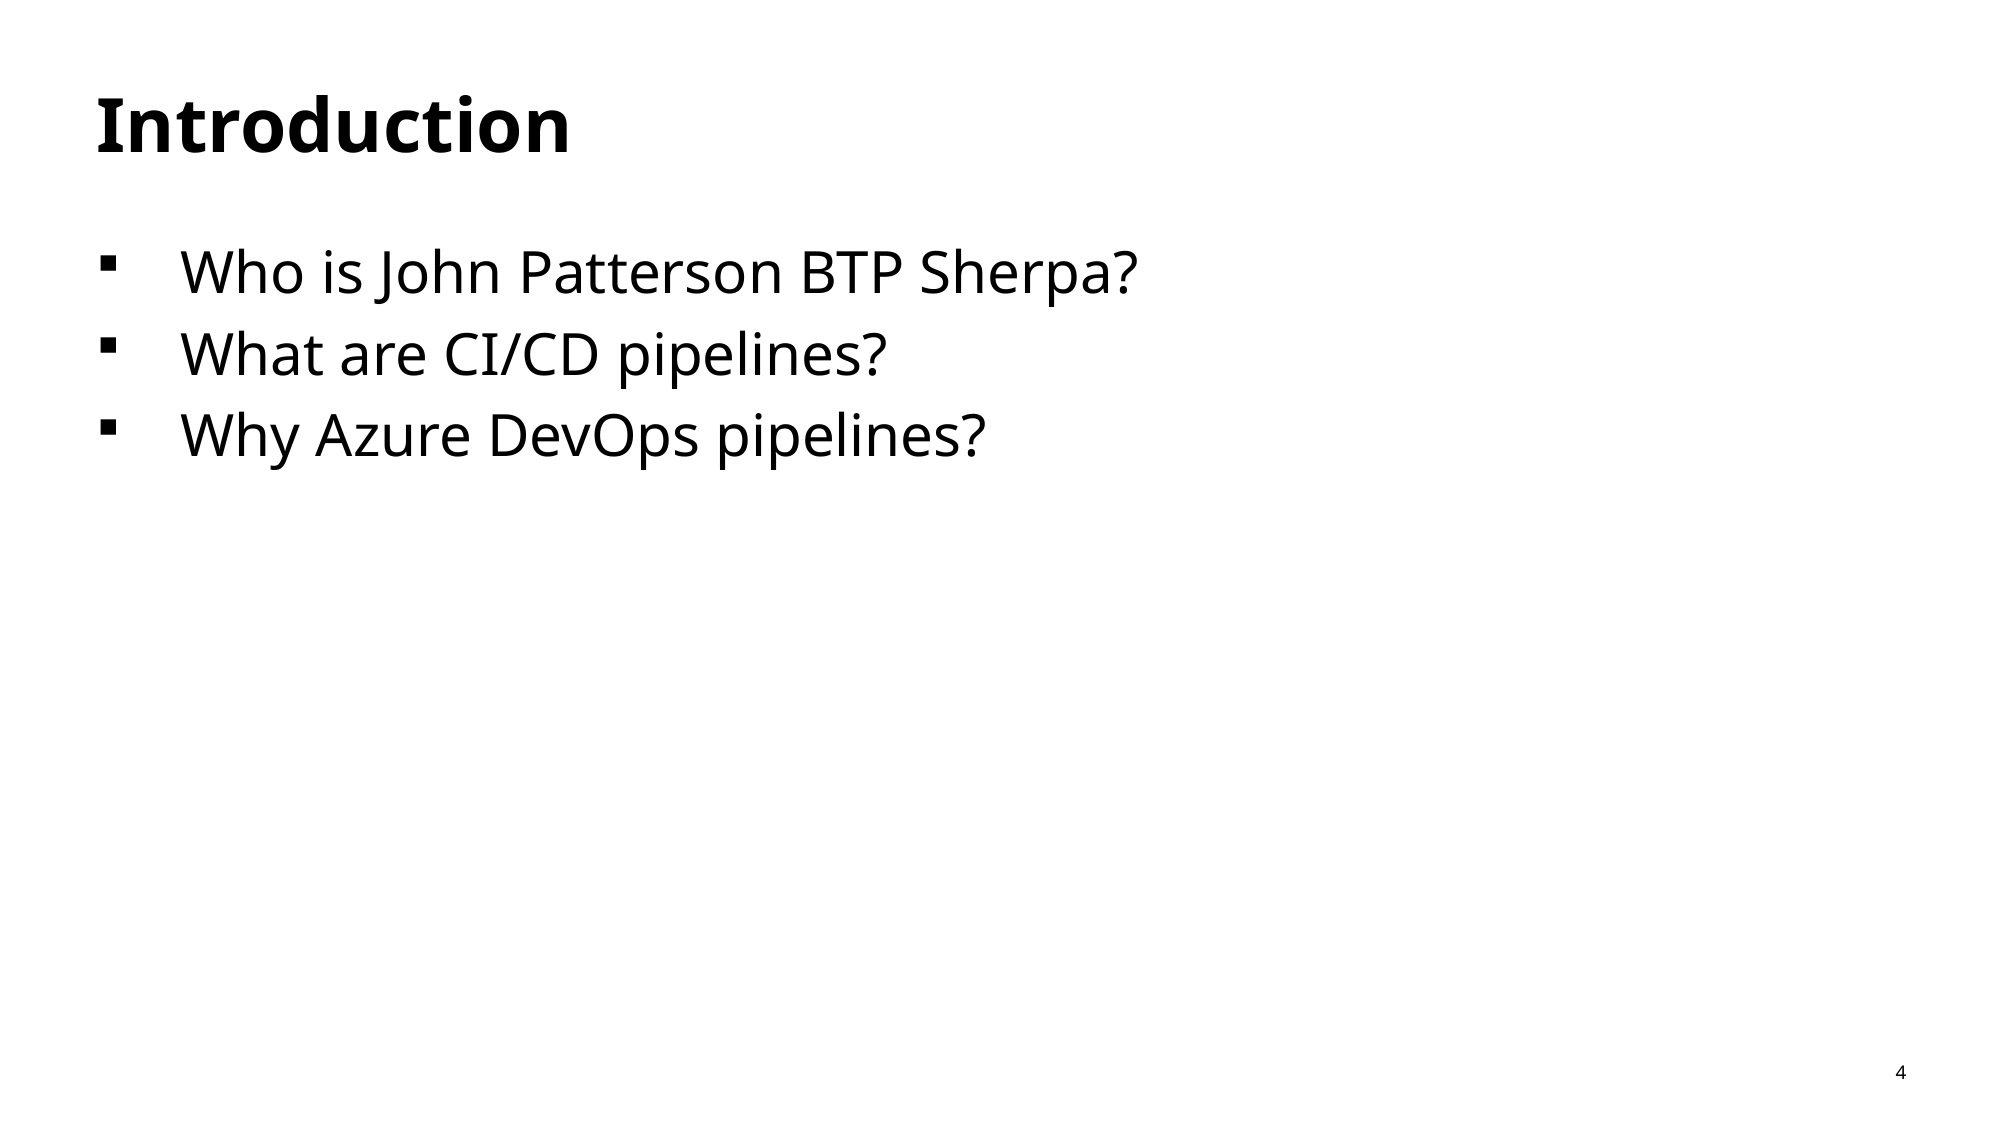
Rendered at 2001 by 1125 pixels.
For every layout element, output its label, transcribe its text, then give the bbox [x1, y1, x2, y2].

list Who is John Patterson BTP Sherpa? What are CI/CD pipelines? Why Azure DevOps pipelines? [96, 235, 1904, 561]
title Introduction [96, 77, 1904, 168]
